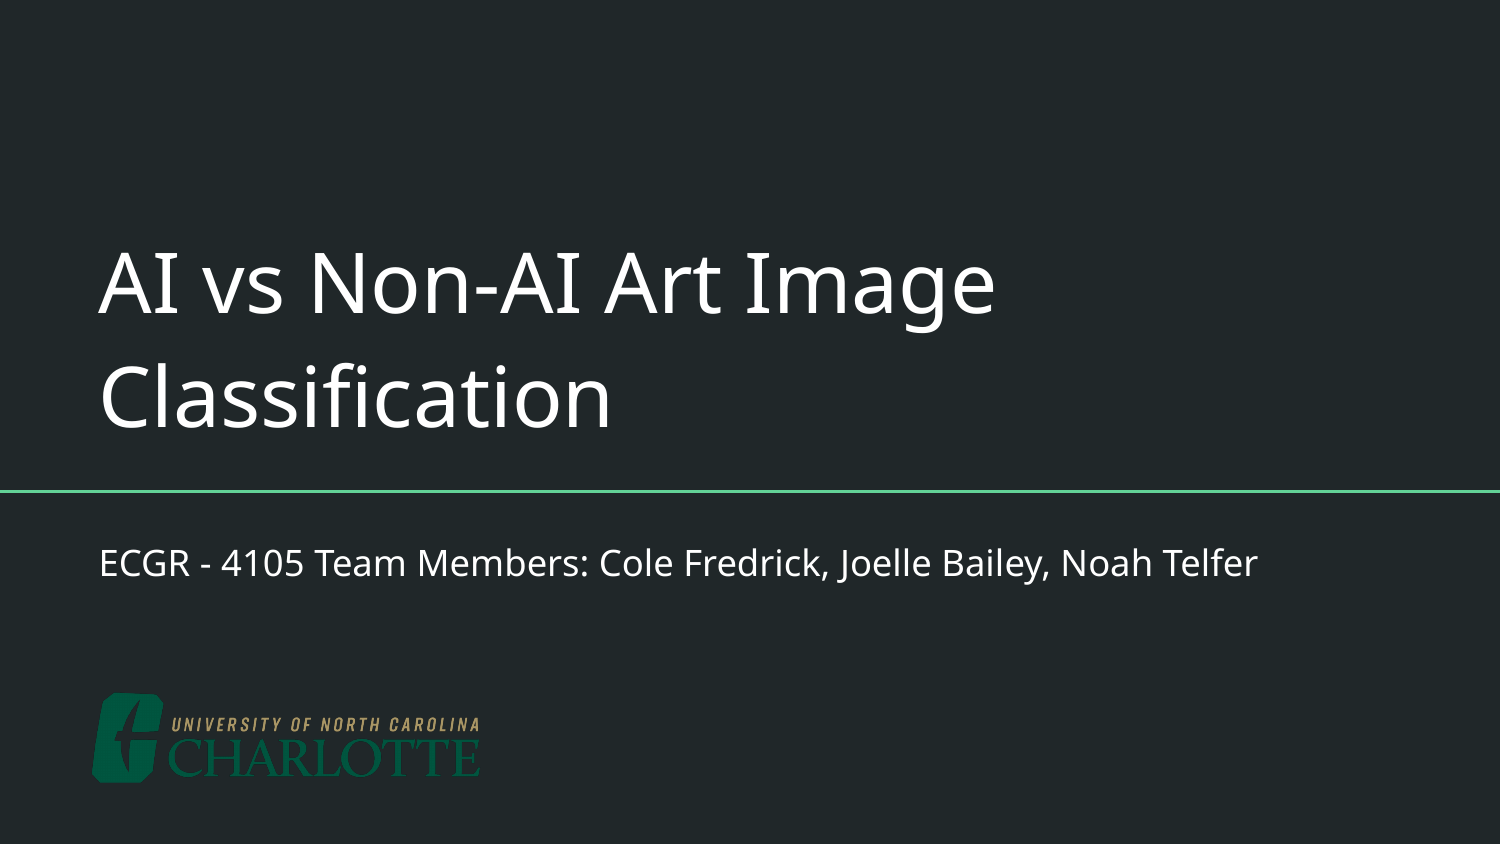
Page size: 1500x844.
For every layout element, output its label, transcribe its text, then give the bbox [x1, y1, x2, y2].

subtitle ECGR - 4105 Team Members: Cole Fredrick, Joelle Bailey, Noah Telfer [83, 522, 1417, 626]
picture [83, 680, 497, 811]
title AI vs Non-AI Art Image Classification [83, 206, 1417, 467]
